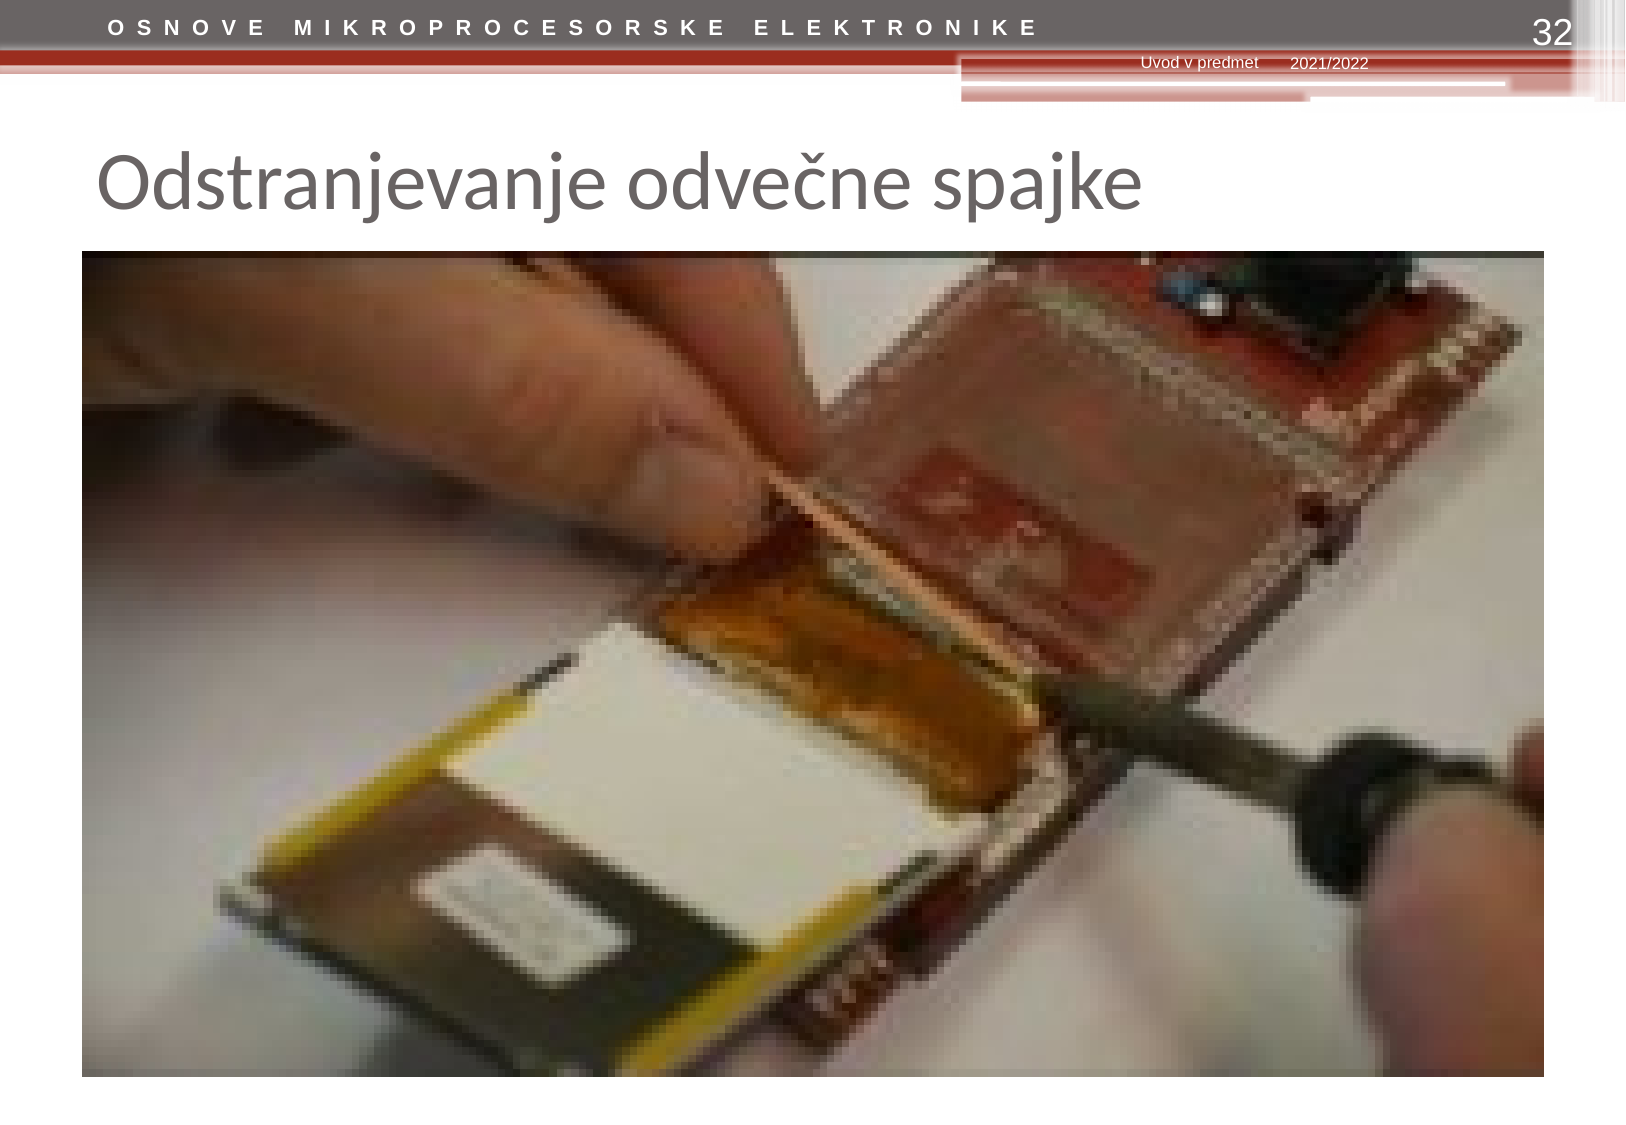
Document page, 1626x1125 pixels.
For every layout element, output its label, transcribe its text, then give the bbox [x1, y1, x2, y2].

slide_number 32 [1452, 0, 1589, 61]
title Odstranjevanje odvečne spajke [81, 104, 1544, 242]
slide_number 2021/2022 [1275, 49, 1446, 75]
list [80, 250, 1545, 1078]
footer Uvod v predmet [962, 48, 1274, 75]
